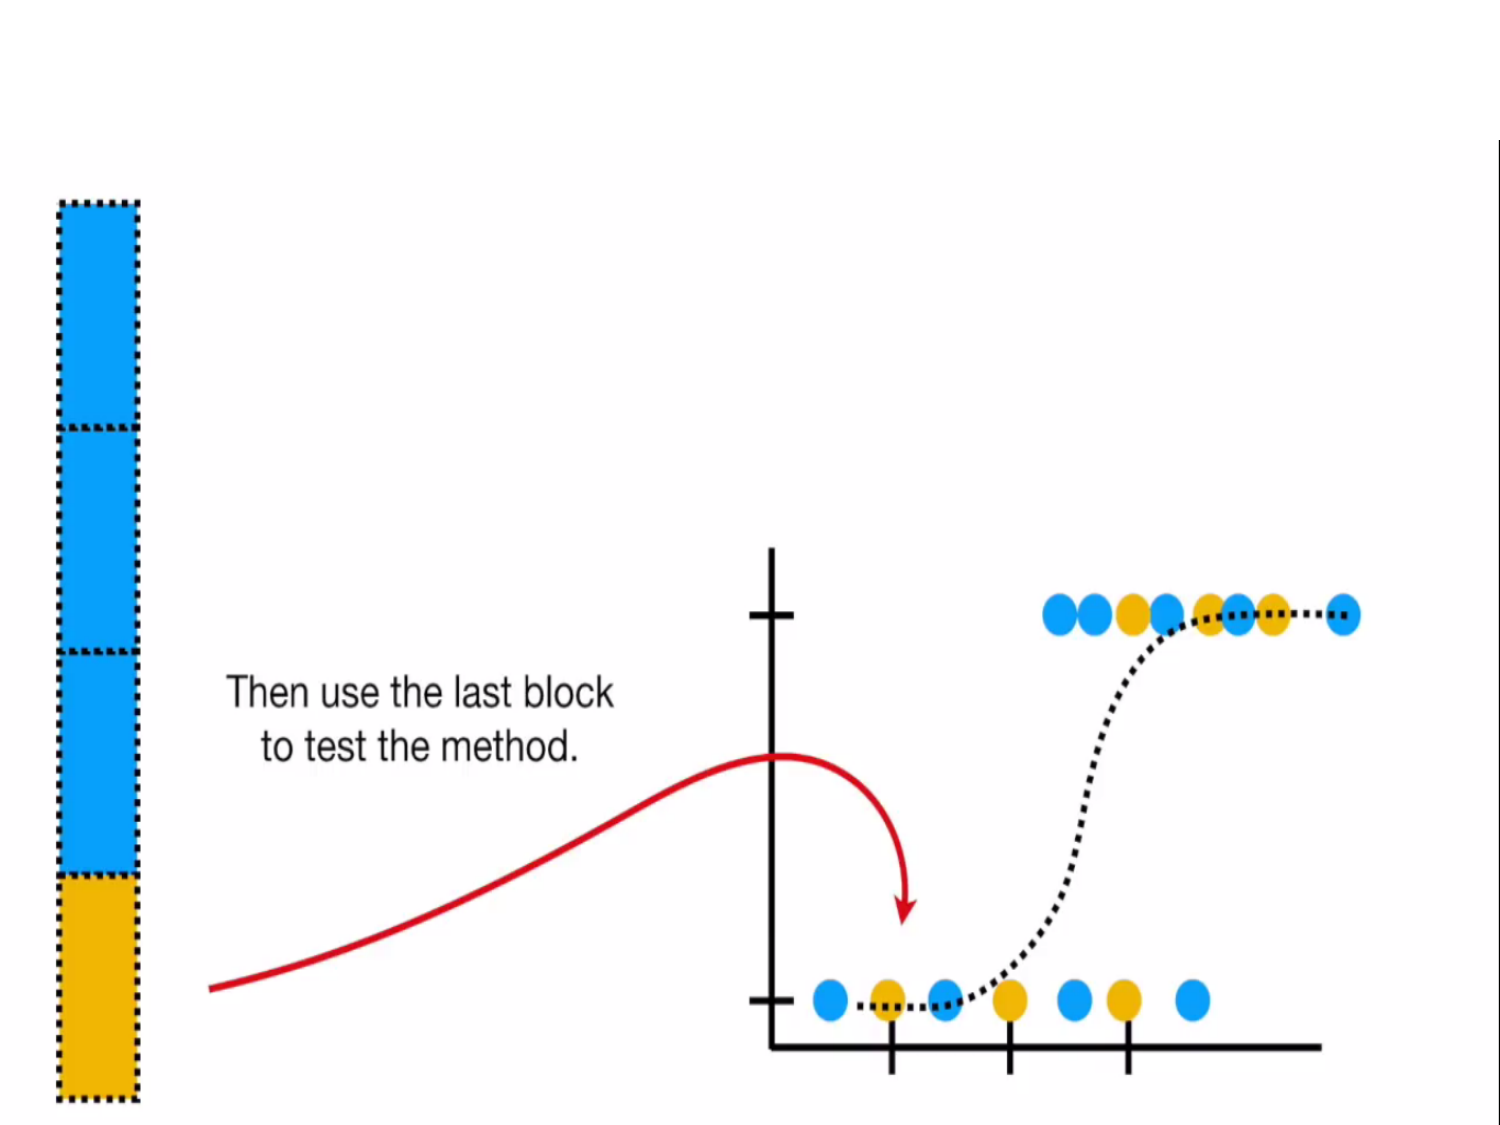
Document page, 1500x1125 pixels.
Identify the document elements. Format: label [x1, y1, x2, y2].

picture [0, 140, 1500, 1125]
